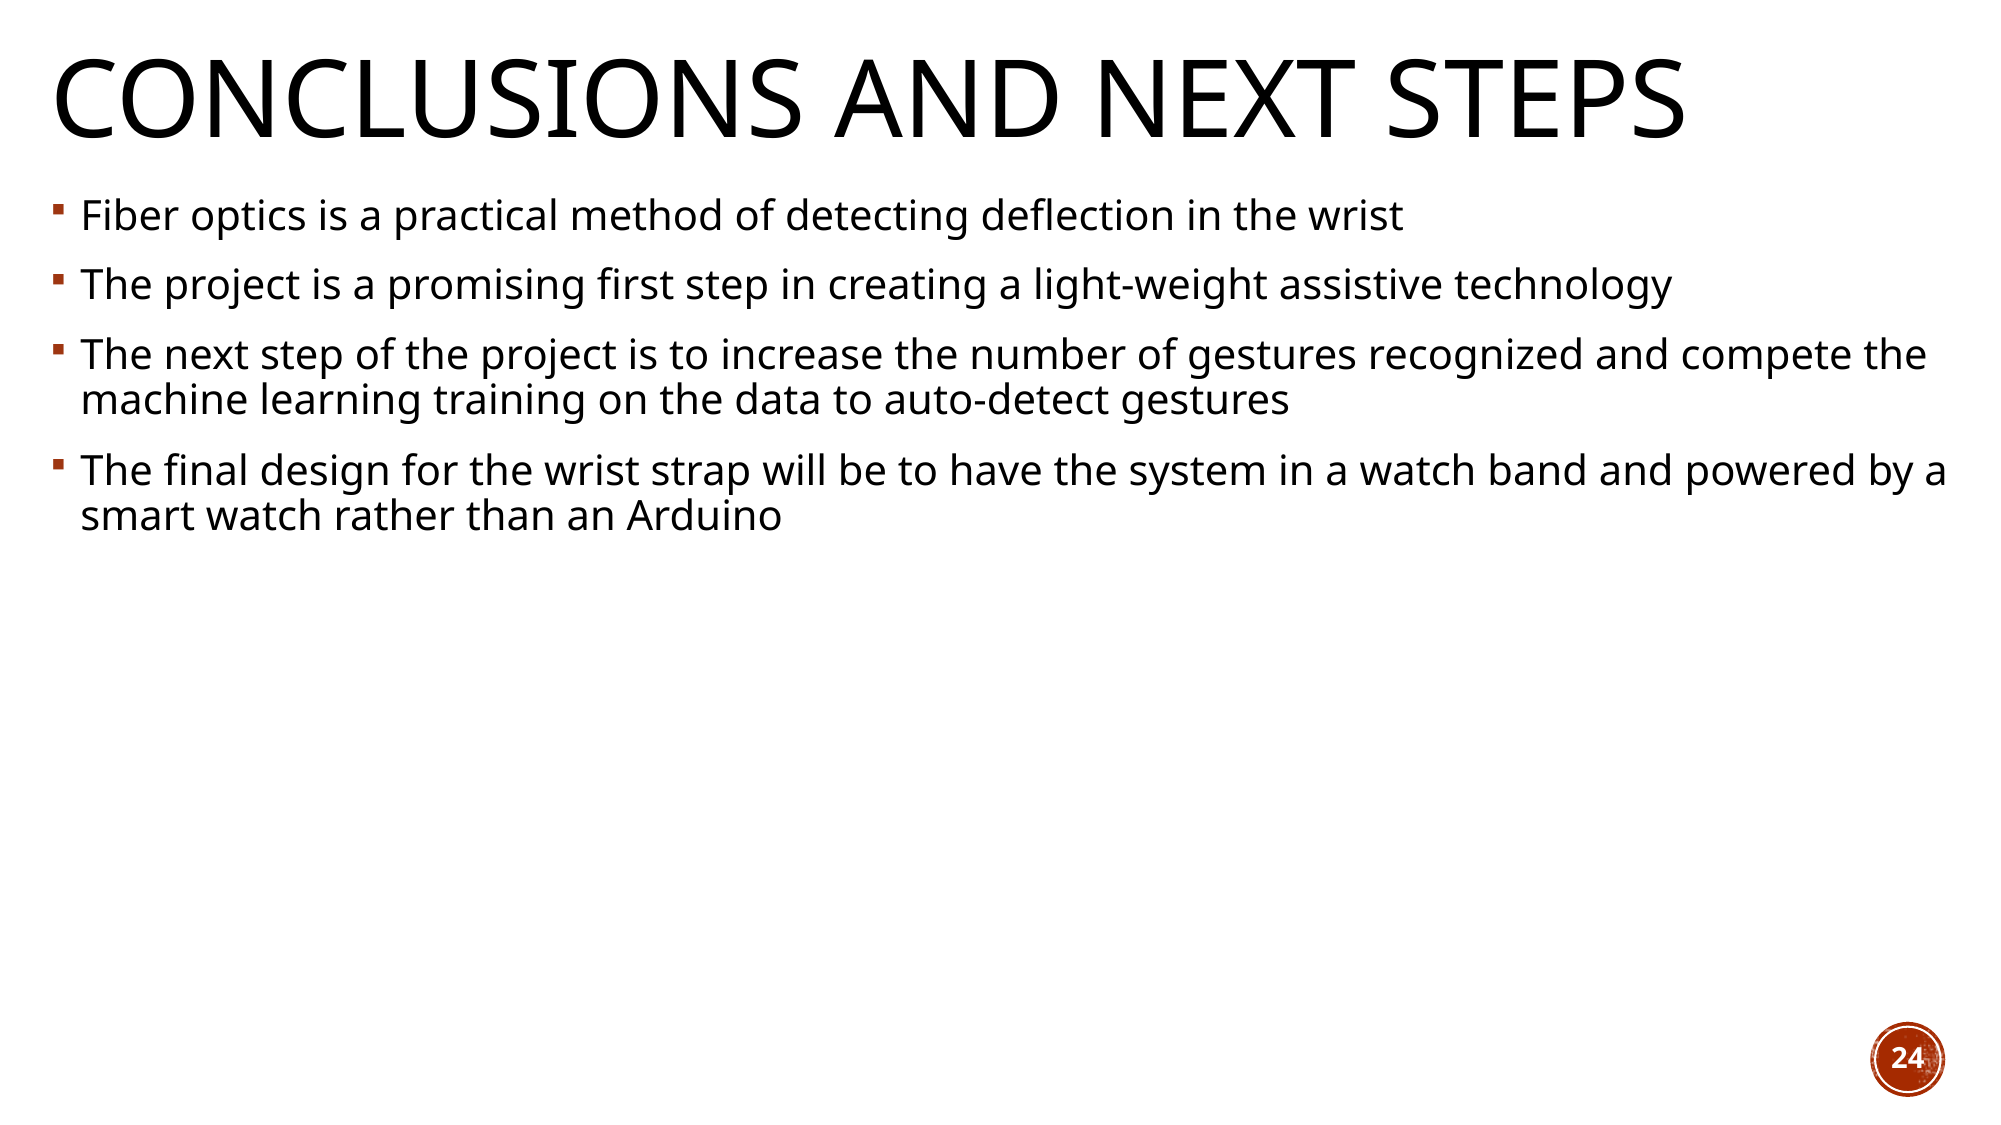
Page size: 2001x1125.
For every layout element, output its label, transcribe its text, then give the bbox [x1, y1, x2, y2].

slide_number 24 [1855, 1028, 1961, 1089]
list Fiber optics is a practical method of detecting deflection in the wrist The project is a promising first step in creating a light-weight assistive technology The next step of the project is to increase the number of gestures recognized and compete the machine learning training on the data to auto-detect gestures The final design for the wrist strap will be to have the system in a watch band and powered by a smart watch rather than an Arduino [35, 186, 1965, 1013]
title ConclusionS and next steps [35, 36, 1965, 169]
